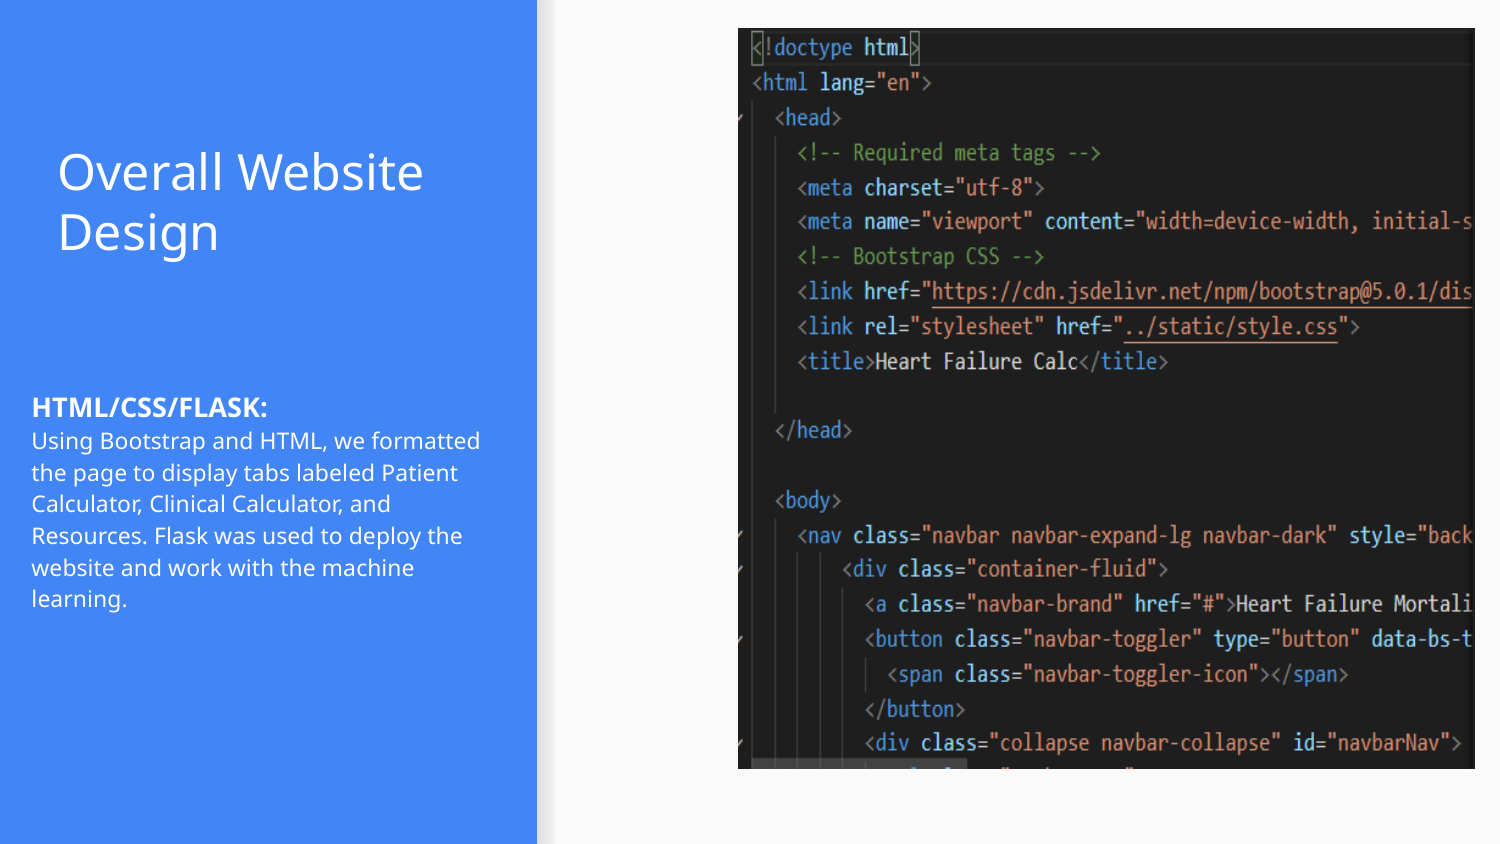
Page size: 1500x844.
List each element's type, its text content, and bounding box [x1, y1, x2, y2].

title Overall Website Design [42, 97, 518, 276]
picture [738, 28, 1476, 769]
list HTML/CSS/FLASK: Using Bootstrap and HTML, we formatted the page to display tabs labeled Patient Calculator, Clinical Calculator, and Resources. Flask was used to deploy the website and work with the machine learning. [16, 313, 527, 656]
